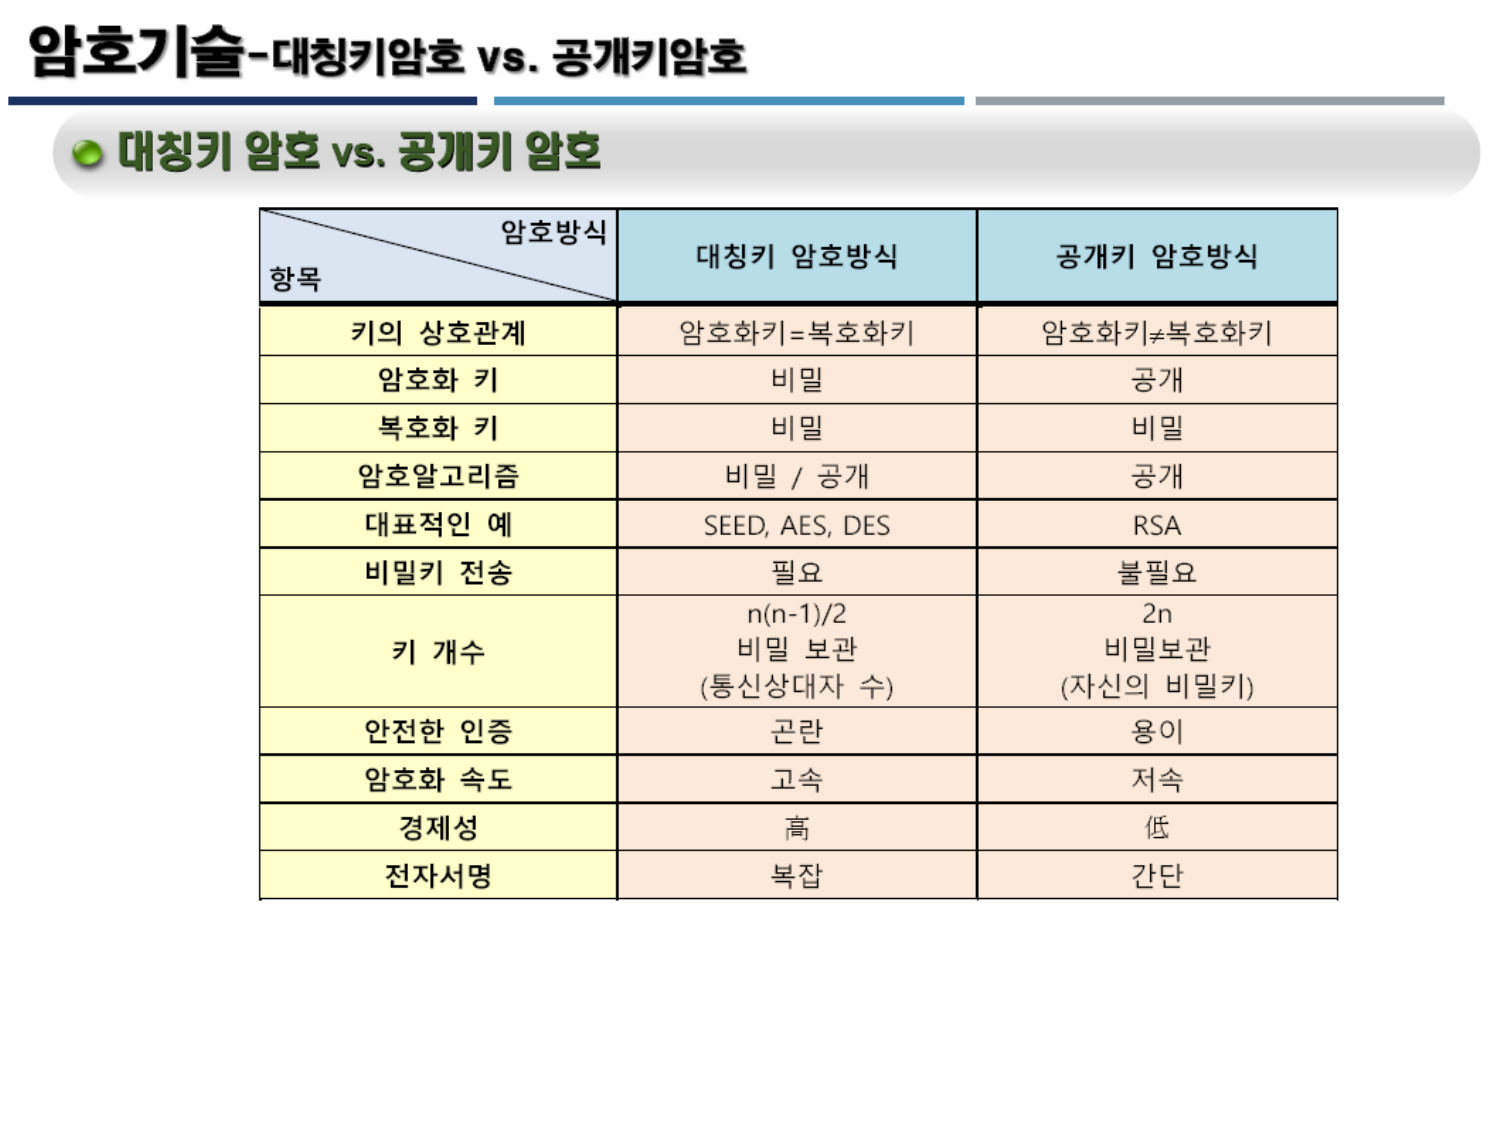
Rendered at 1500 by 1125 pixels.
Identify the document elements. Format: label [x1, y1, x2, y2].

picture [0, 0, 1500, 960]
